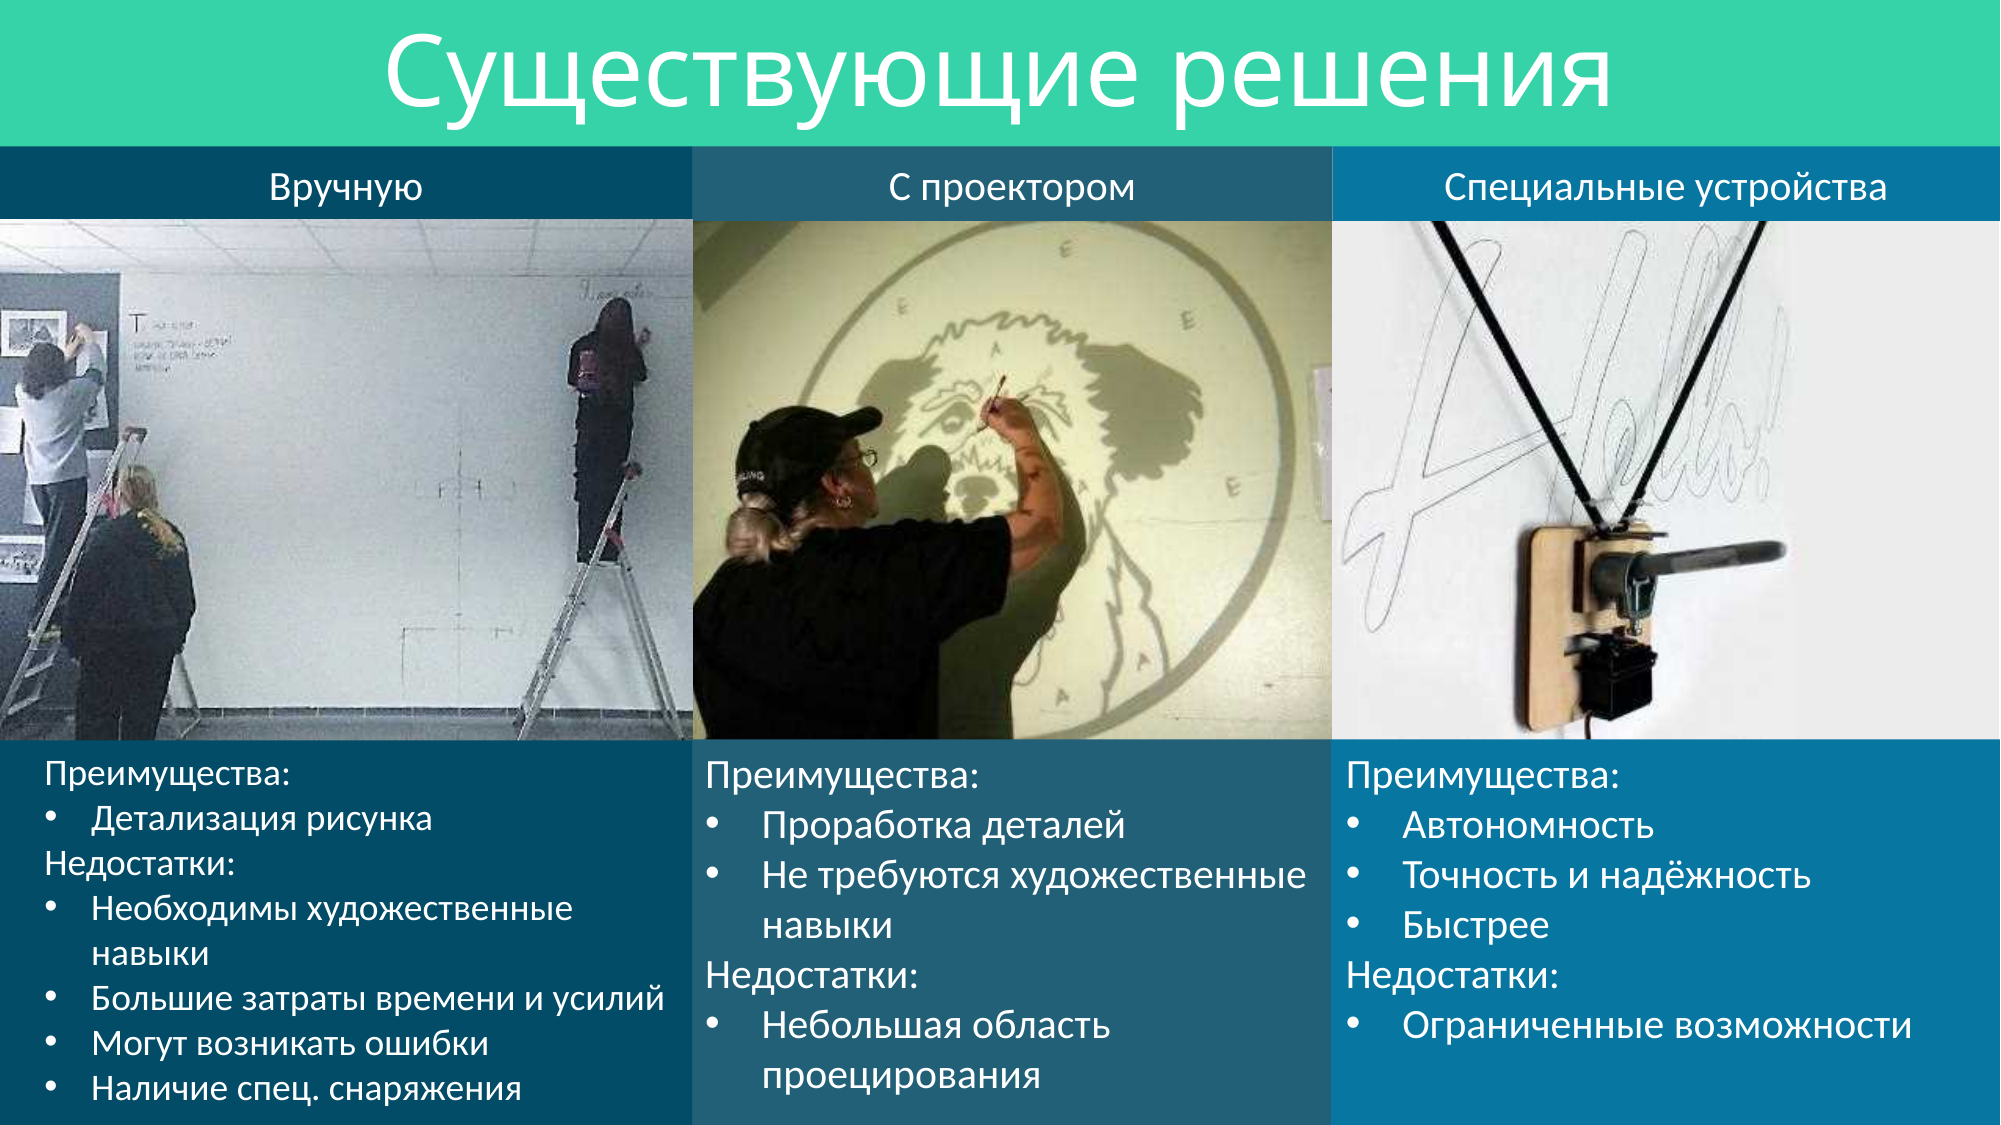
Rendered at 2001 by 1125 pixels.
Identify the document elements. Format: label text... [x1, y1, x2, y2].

text_box С проектором [693, 145, 1332, 219]
text_box Преимущества: Детализация рисунка Недостатки: Необходимы художественные навыки Большие затраты времени и усилий Могут возникать ошибки Наличие спец. снаряжения [0, 741, 693, 1125]
title Существующие решения [0, 0, 2000, 145]
picture [693, 219, 1999, 741]
text_box Преимущества: Проработка деталей Не требуются художественные навыки Недостатки: Небольшая область проецирования [693, 741, 1330, 1125]
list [0, 219, 693, 741]
text_box Специальные устройства [1332, 145, 2000, 222]
text_box Вручную [0, 145, 693, 219]
text_box Преимущества: Автономность Точность и надёжность Быстрее Недостатки: Ограниченные возможности [1330, 738, 2000, 1125]
